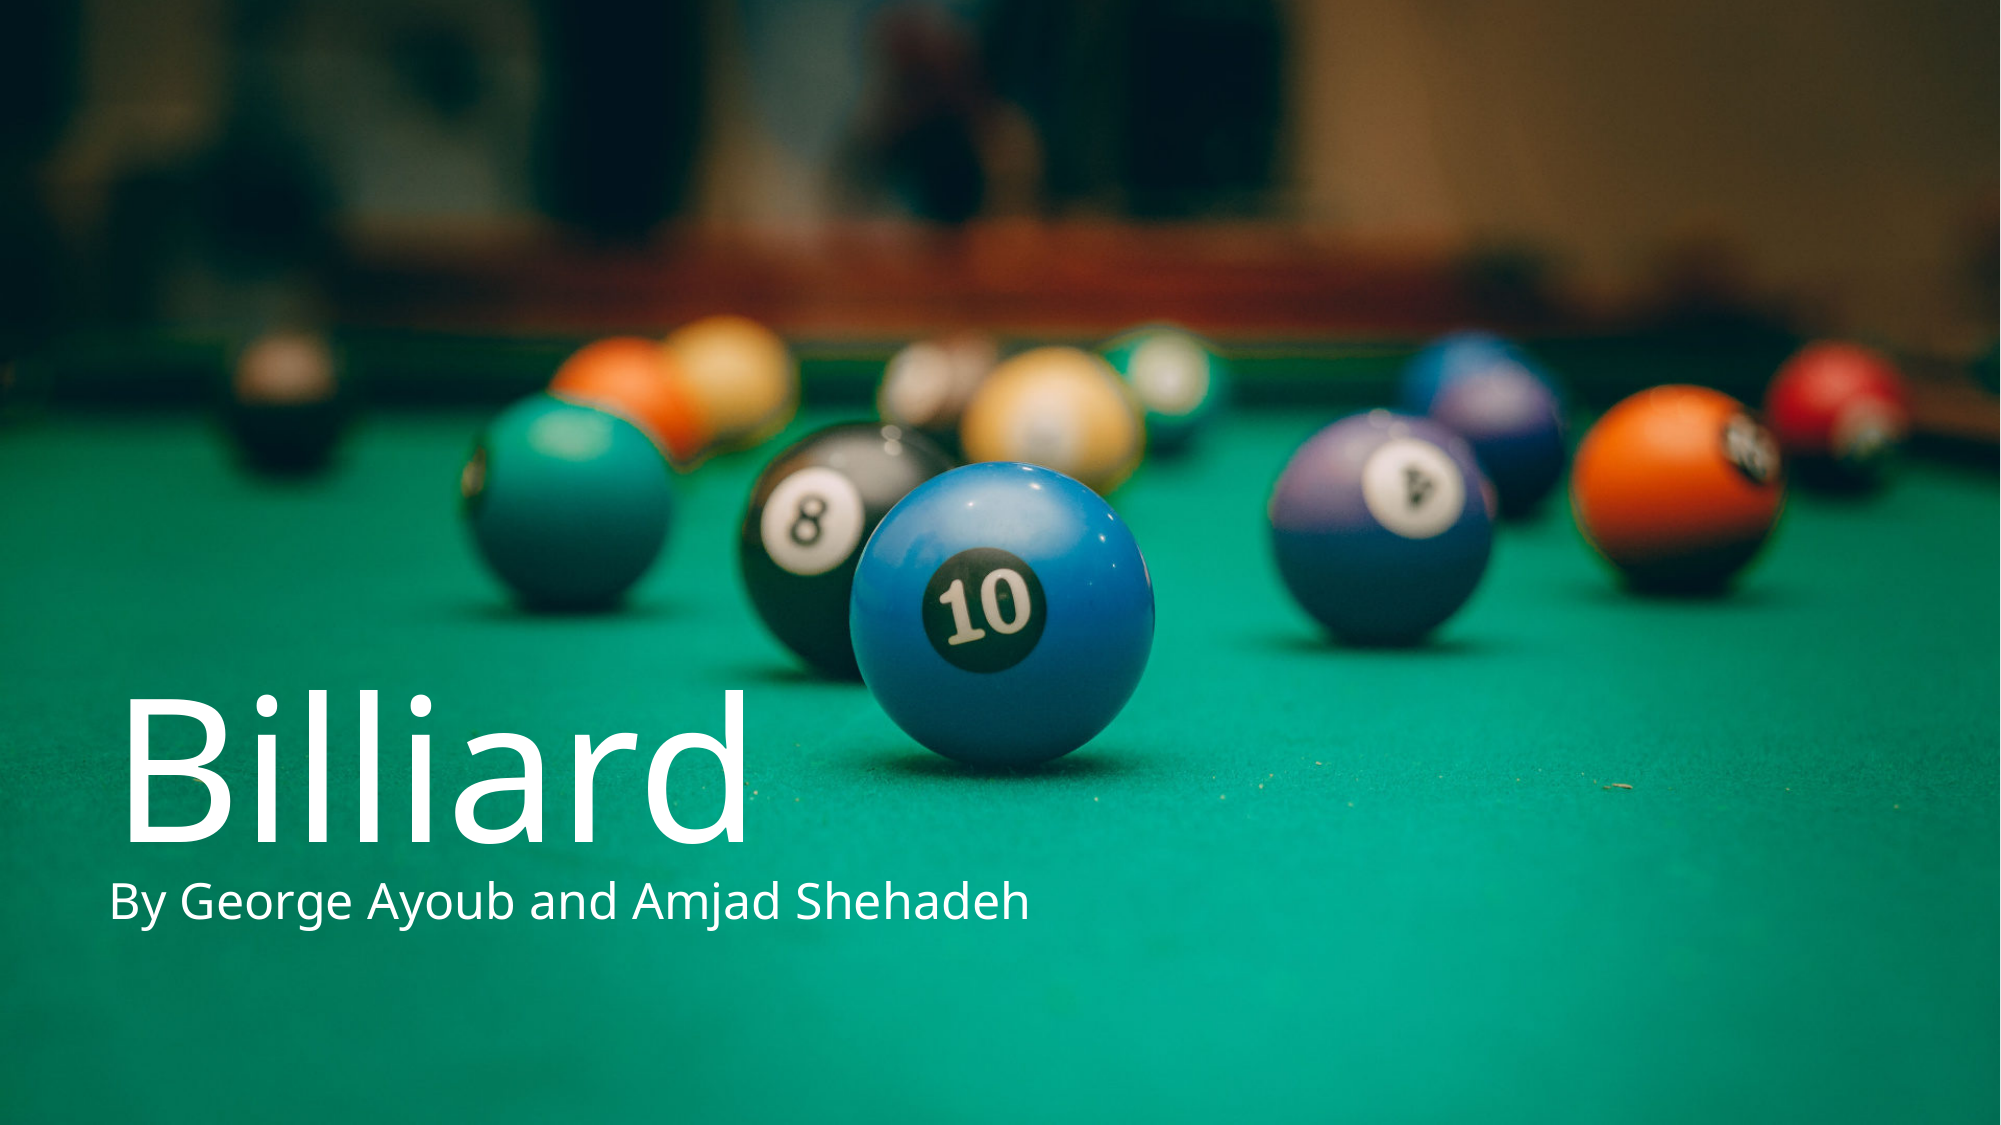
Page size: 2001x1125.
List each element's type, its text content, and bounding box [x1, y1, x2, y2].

subtitle By George Ayoub and Amjad Shehadeh [0, 868, 1321, 1125]
picture [0, 0, 2001, 1125]
title Billiard [0, 502, 1186, 868]
